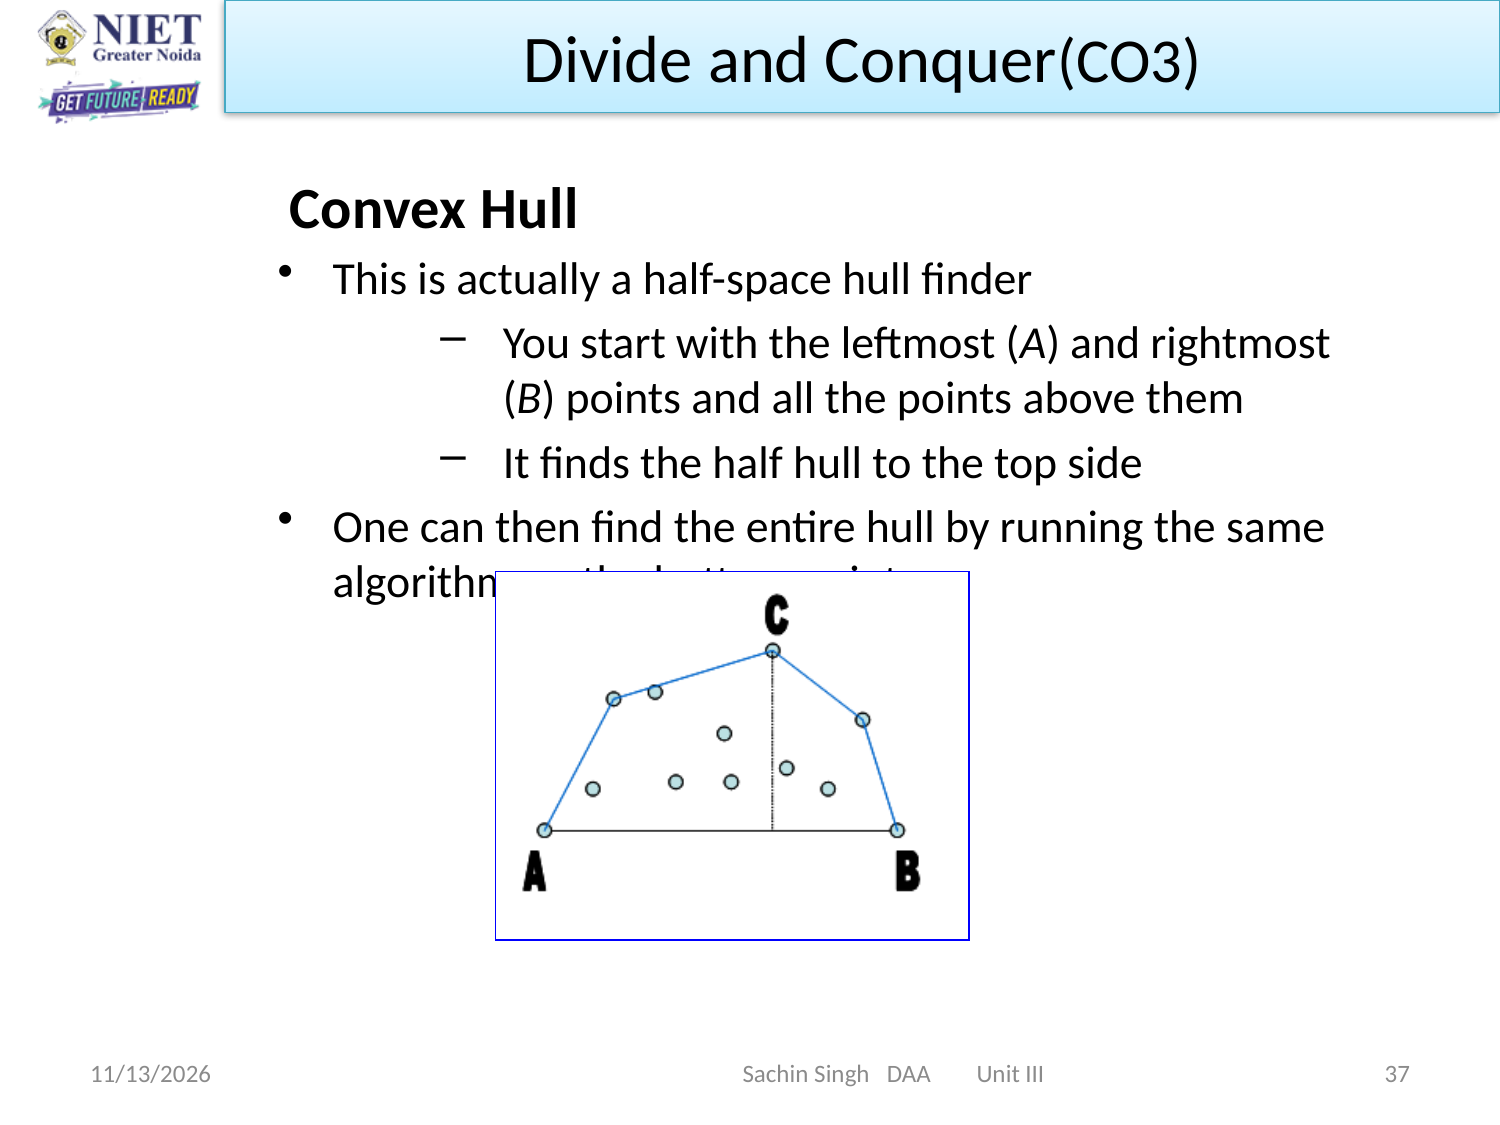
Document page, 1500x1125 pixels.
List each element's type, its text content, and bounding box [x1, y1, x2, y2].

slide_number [75, 1042, 425, 1103]
picture [496, 571, 969, 940]
slide_number 37 [1275, 1042, 1425, 1103]
footer Sachin Singh DAA Unit III [512, 1042, 1275, 1103]
text_box Divide and Conquer(CO3) [238, 0, 1500, 113]
picture [0, 0, 238, 135]
text_box Convex Hull This is actually a half-space hull finder You start with the leftmost (A) and rightmost (B) points and all the points above them It finds the half hull to the top side One can then find the entire hull by running the same algorithm on the bottom points [112, 162, 1388, 1063]
